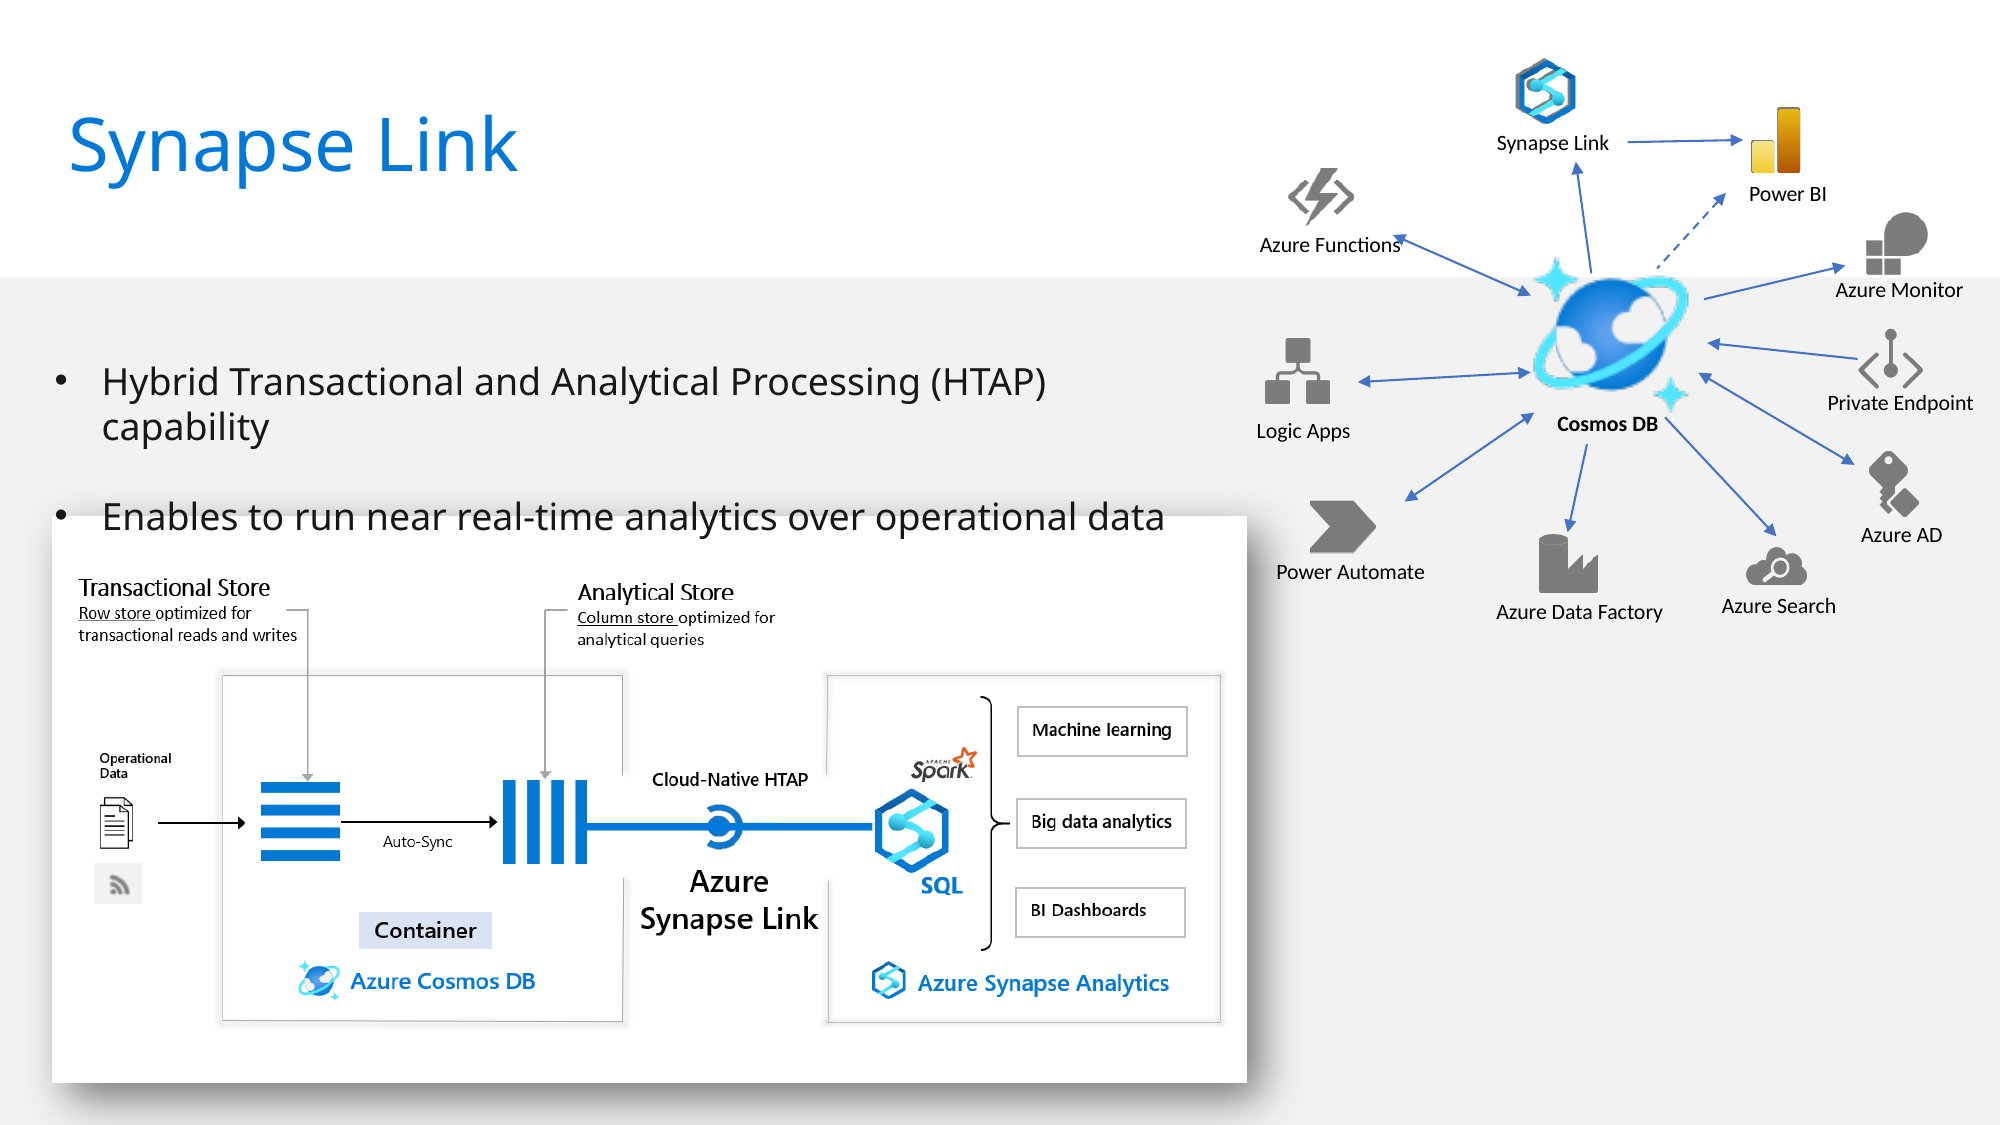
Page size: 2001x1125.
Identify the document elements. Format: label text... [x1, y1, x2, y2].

text_box Hybrid Transactional and Analytical Processing (HTAP) capability Enables to run near real-time analytics over operational data [39, 350, 1205, 545]
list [52, 516, 1247, 1083]
picture [1515, 60, 1579, 124]
title Synapse Link [53, 100, 1052, 196]
picture [1744, 109, 1808, 173]
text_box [1241, 58, 1993, 632]
